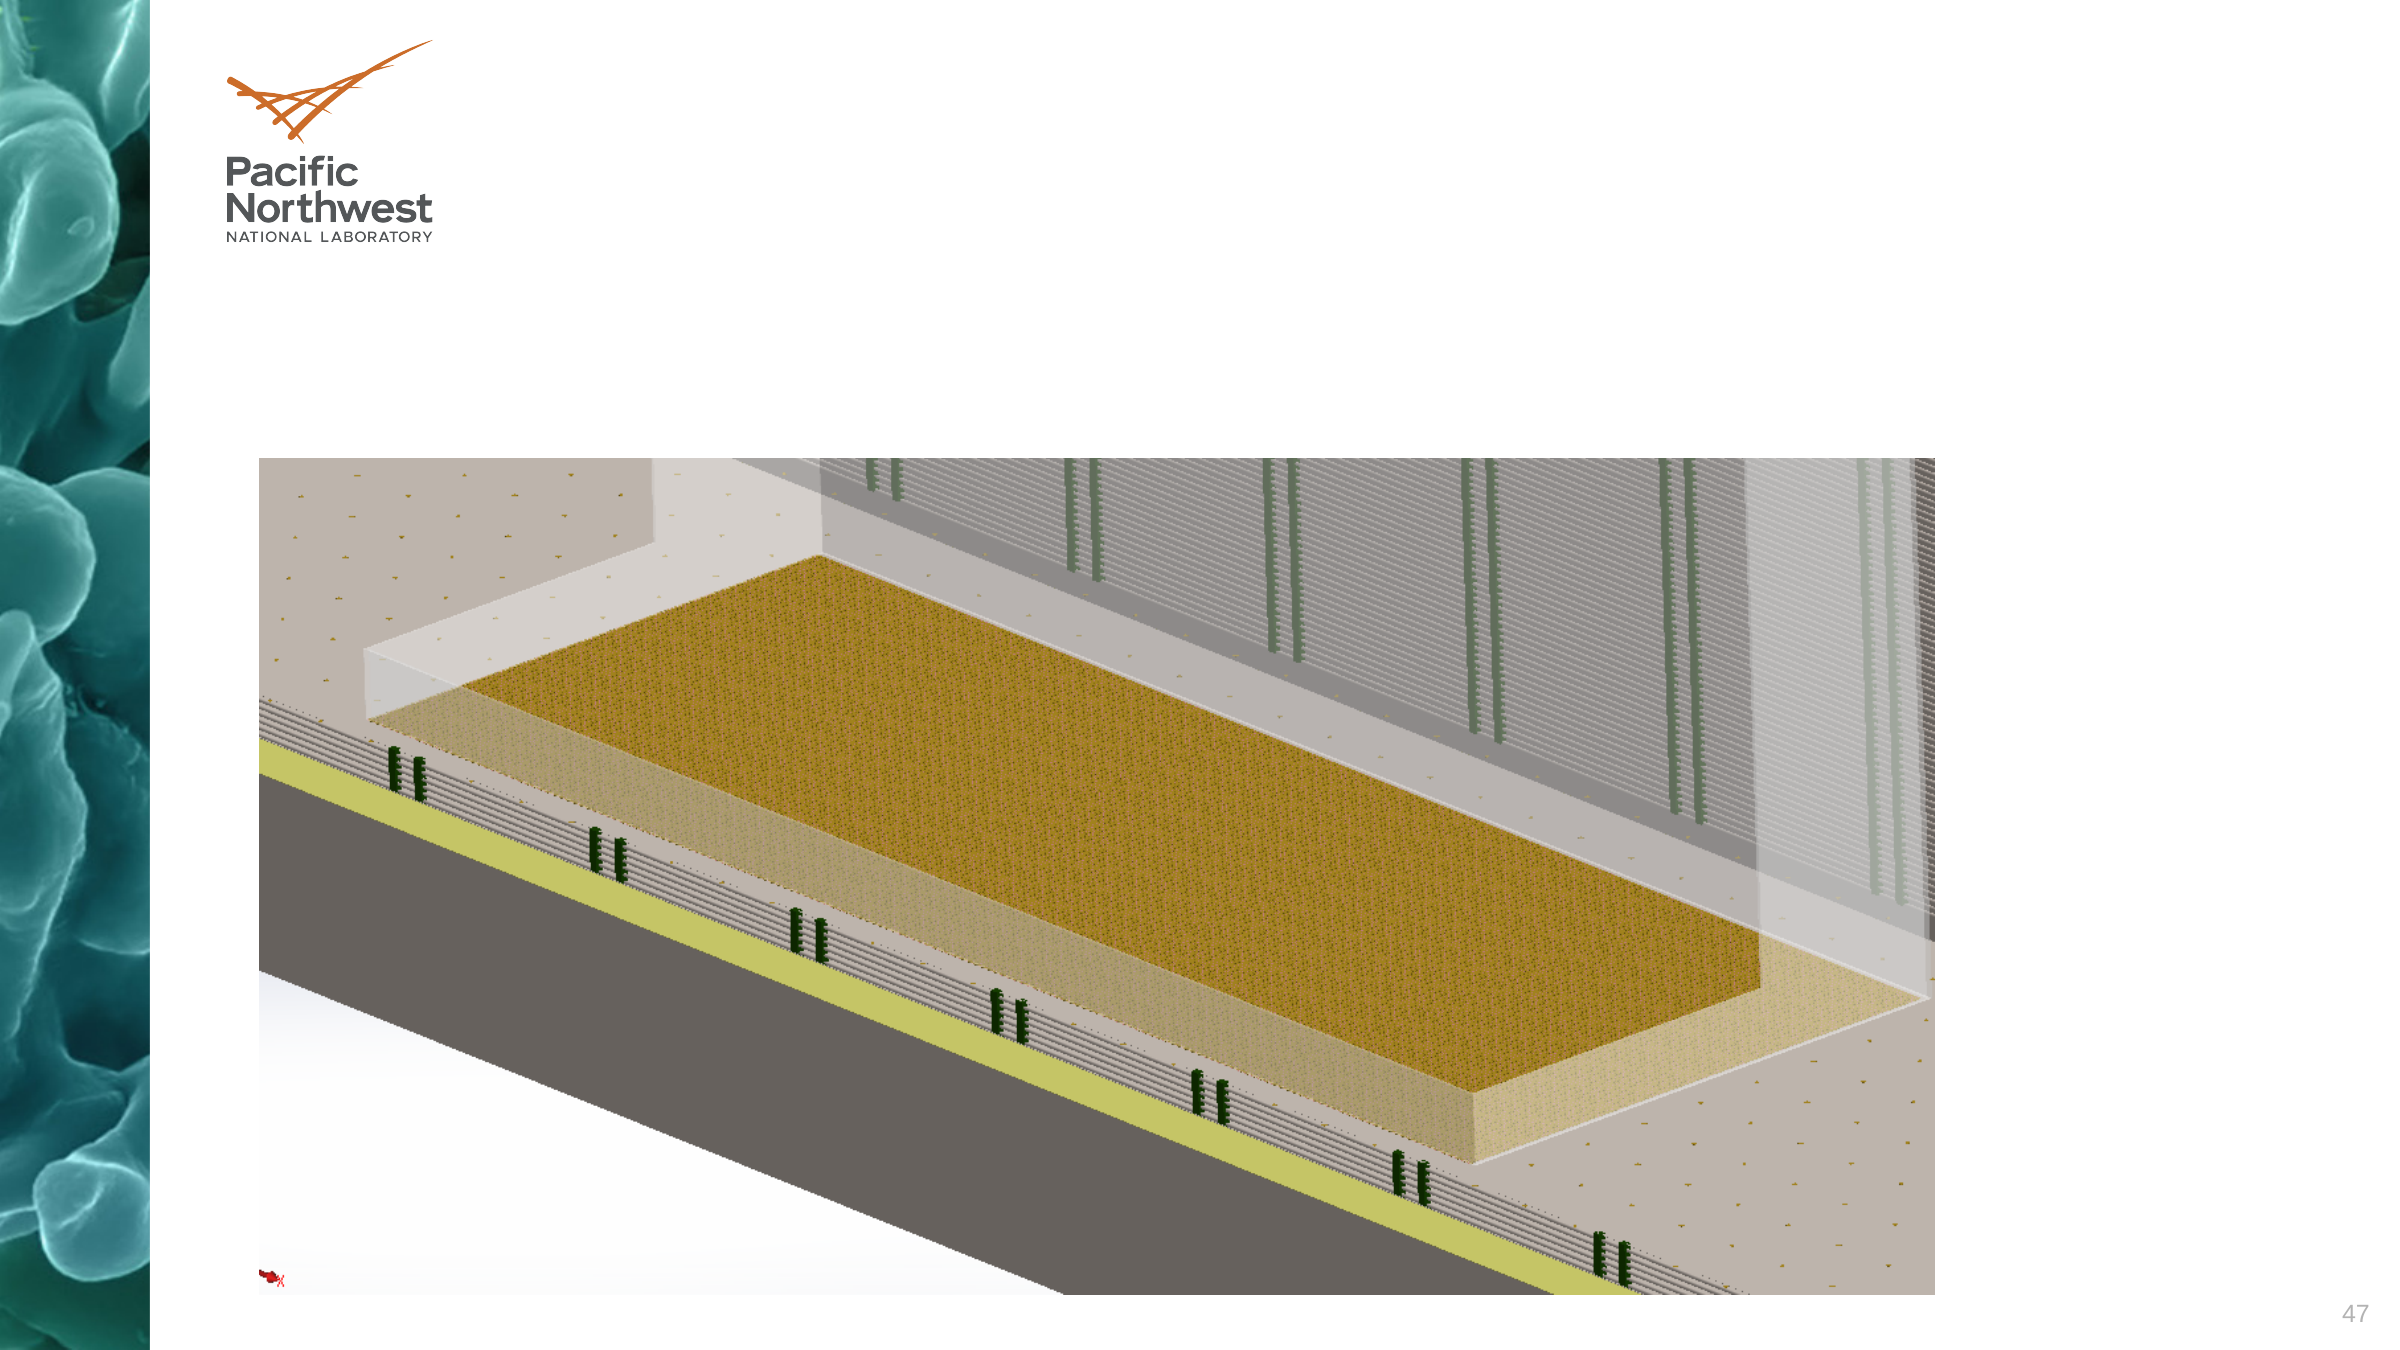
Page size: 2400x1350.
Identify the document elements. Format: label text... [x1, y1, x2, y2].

slide_number 47 [2295, 1275, 2370, 1350]
picture [225, 38, 435, 244]
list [259, 458, 1935, 1295]
picture [0, 0, 149, 1350]
